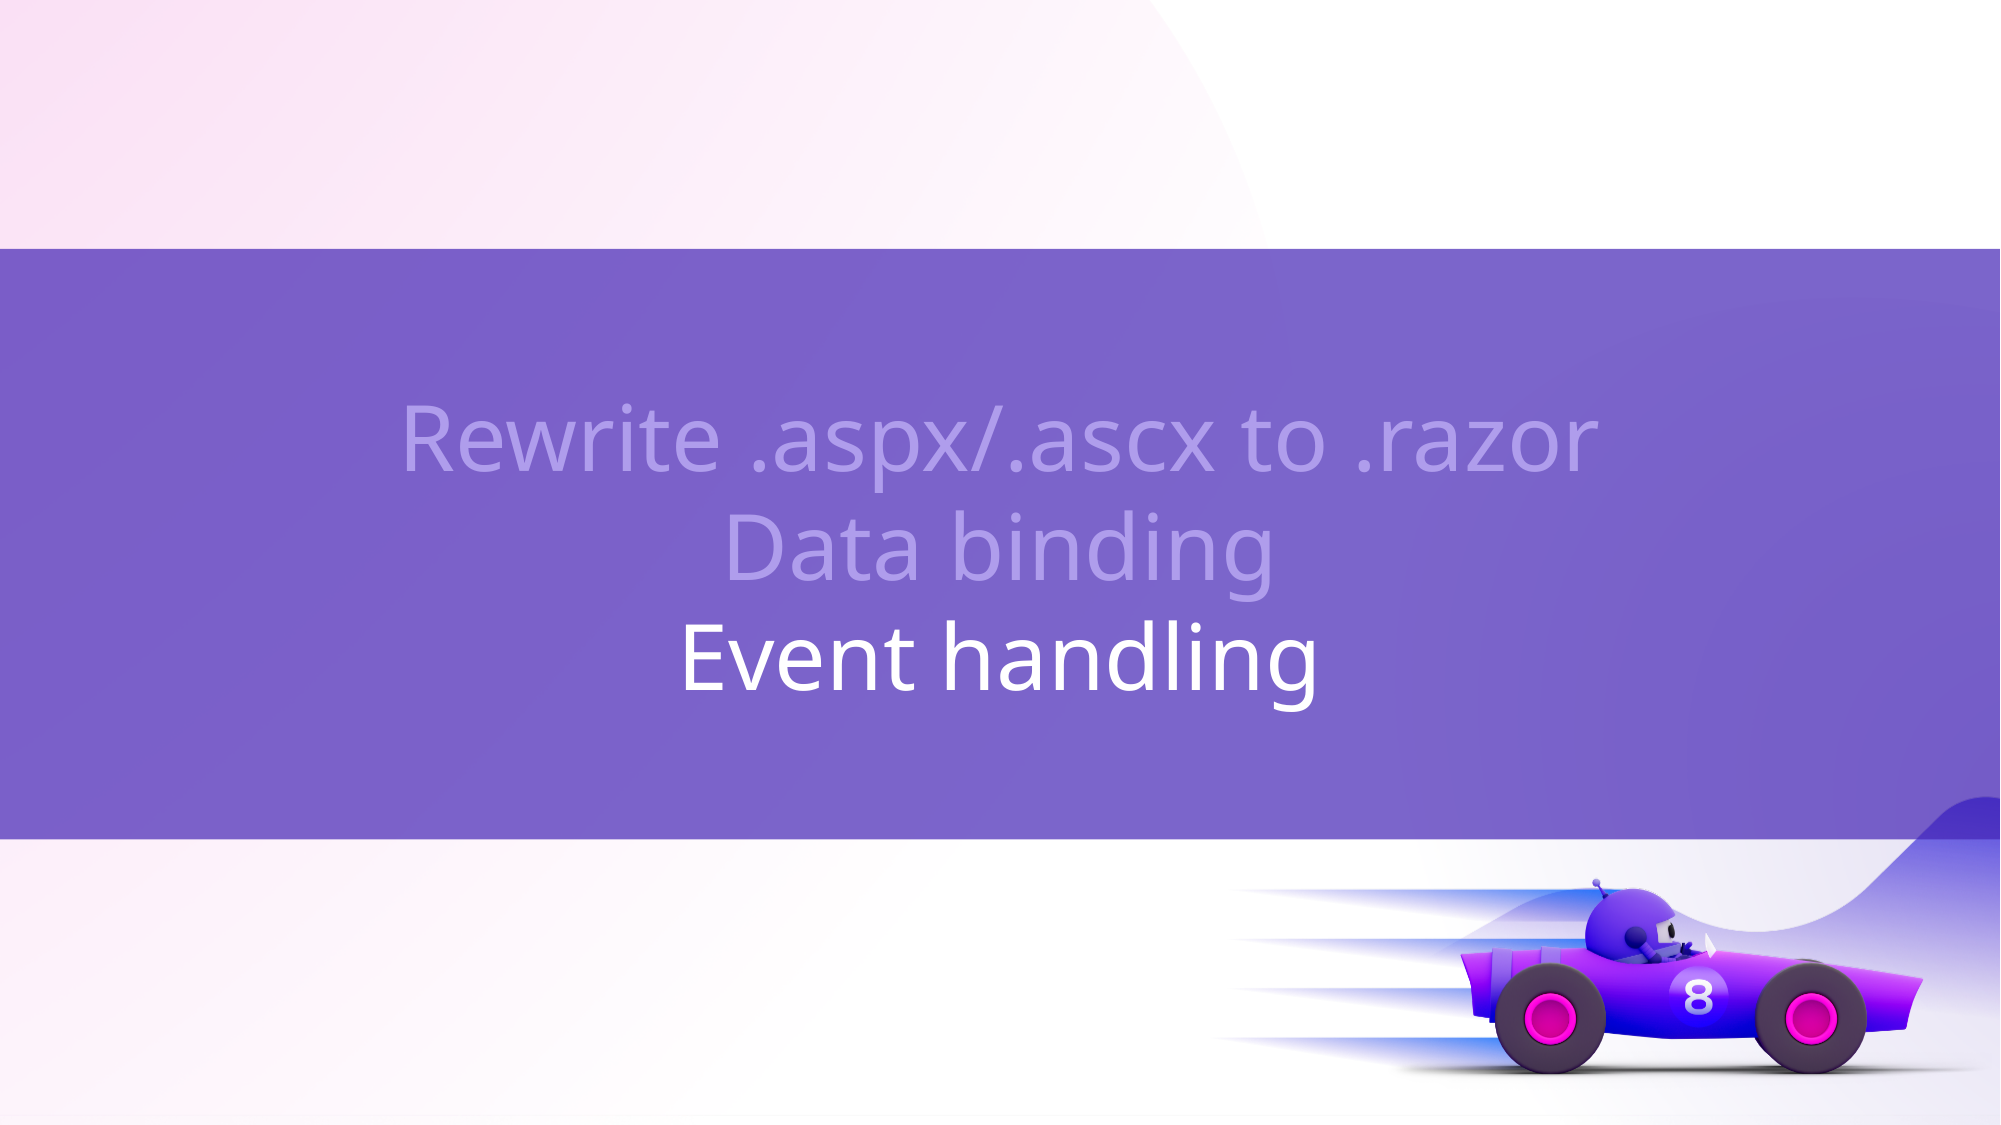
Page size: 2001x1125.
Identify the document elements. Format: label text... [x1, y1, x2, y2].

text_box Rewrite .aspx/.ascx to .razor Data binding Event handling [0, 248, 2000, 841]
picture [0, 0, 2001, 1125]
